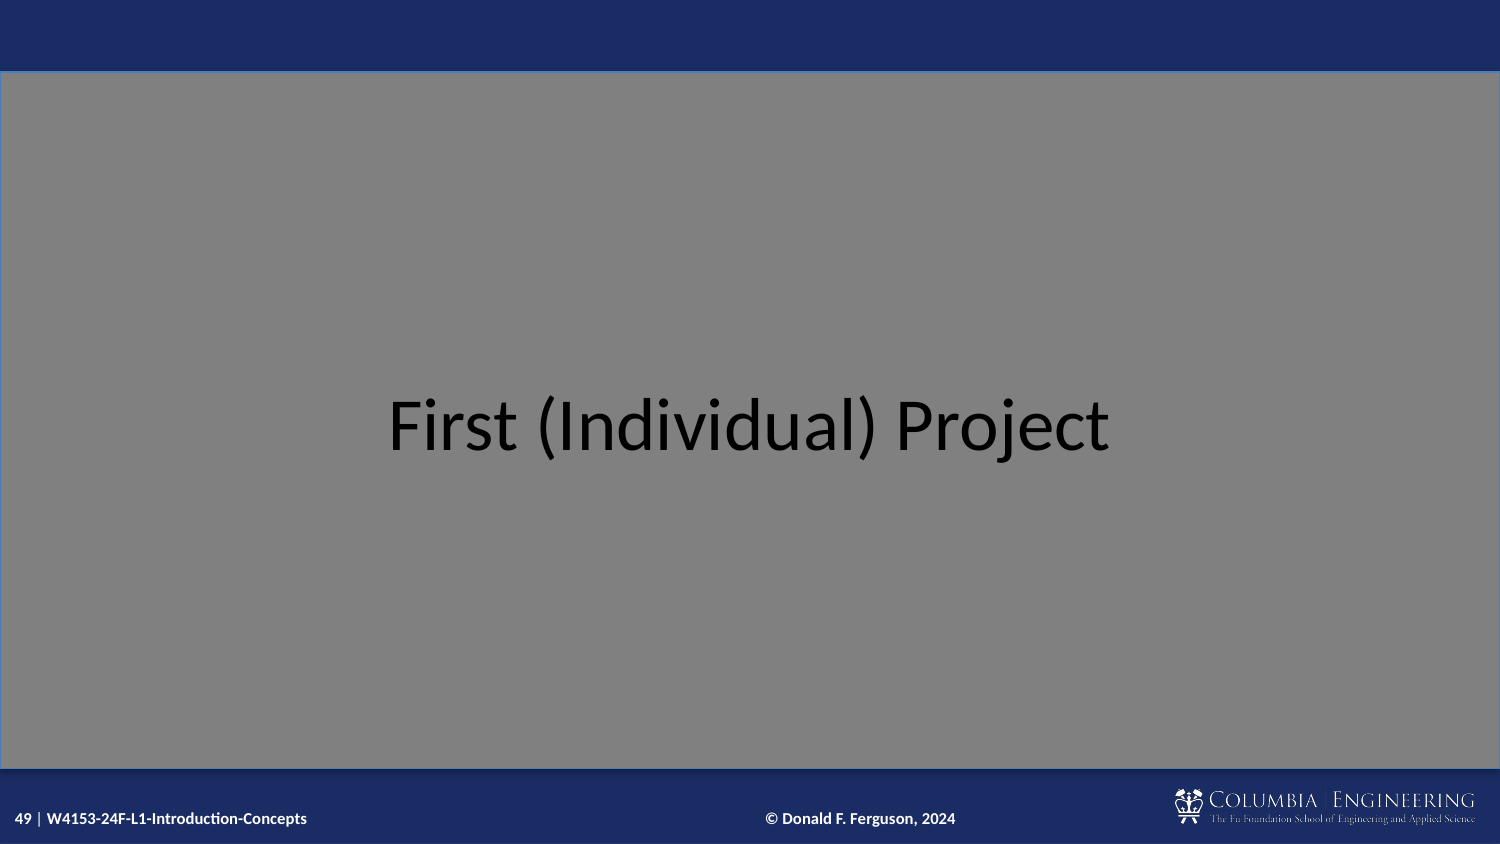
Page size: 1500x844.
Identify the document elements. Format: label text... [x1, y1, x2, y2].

text_box First (Individual) Project [0, 71, 1500, 769]
text_box [1113, 776, 1500, 844]
text_box 49 | W4153-24F-L1-Introduction-Concepts © Donald F. Ferguson, 2024 [0, 777, 1113, 844]
picture [1174, 787, 1475, 825]
